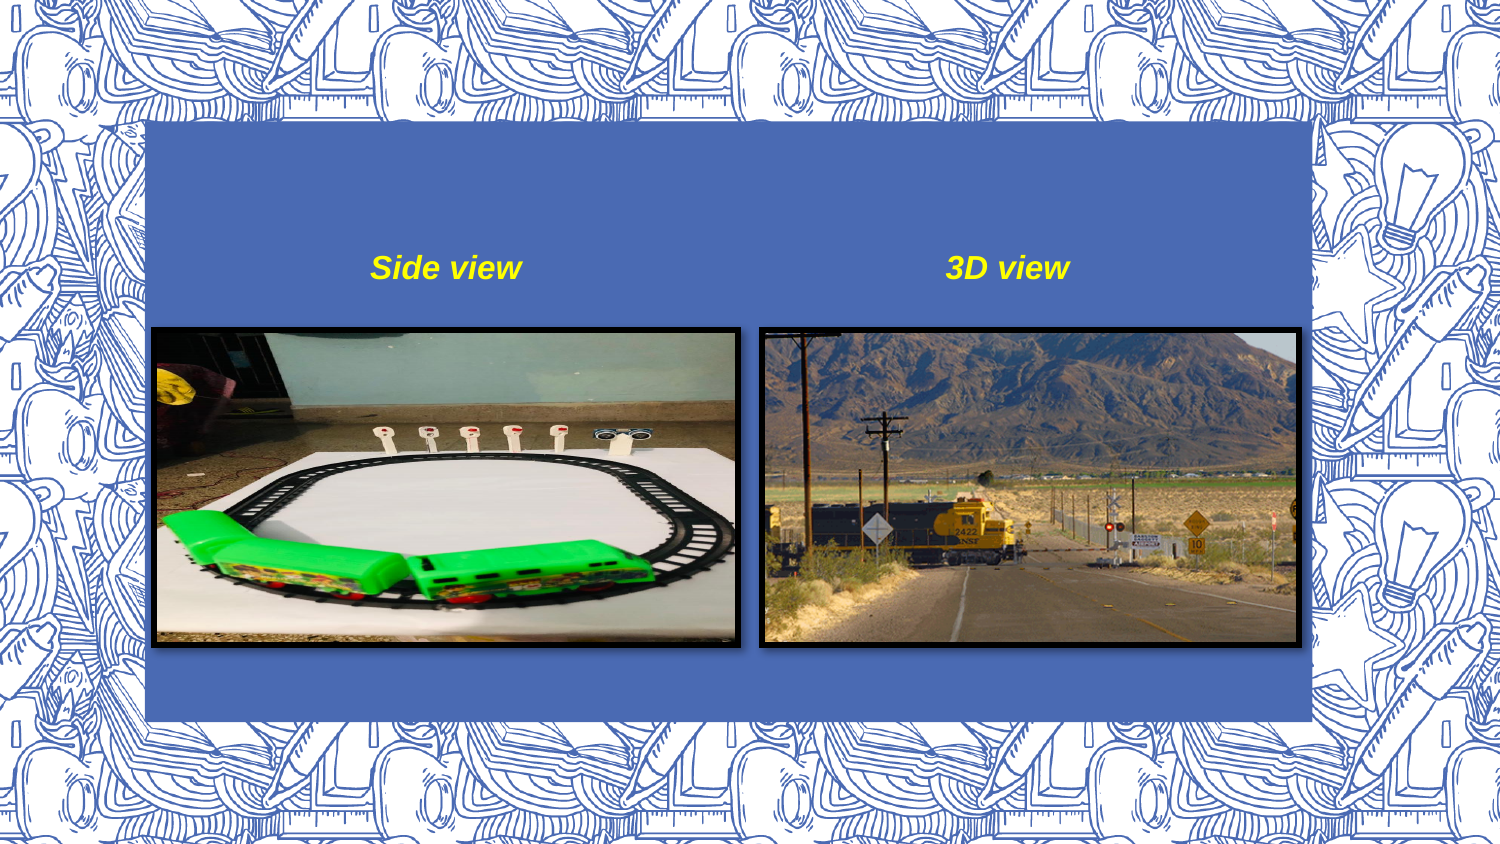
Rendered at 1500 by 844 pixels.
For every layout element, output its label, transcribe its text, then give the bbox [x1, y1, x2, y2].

text_box 3D view [930, 238, 1115, 294]
text_box Side view [355, 238, 537, 294]
picture [0, 0, 1500, 844]
